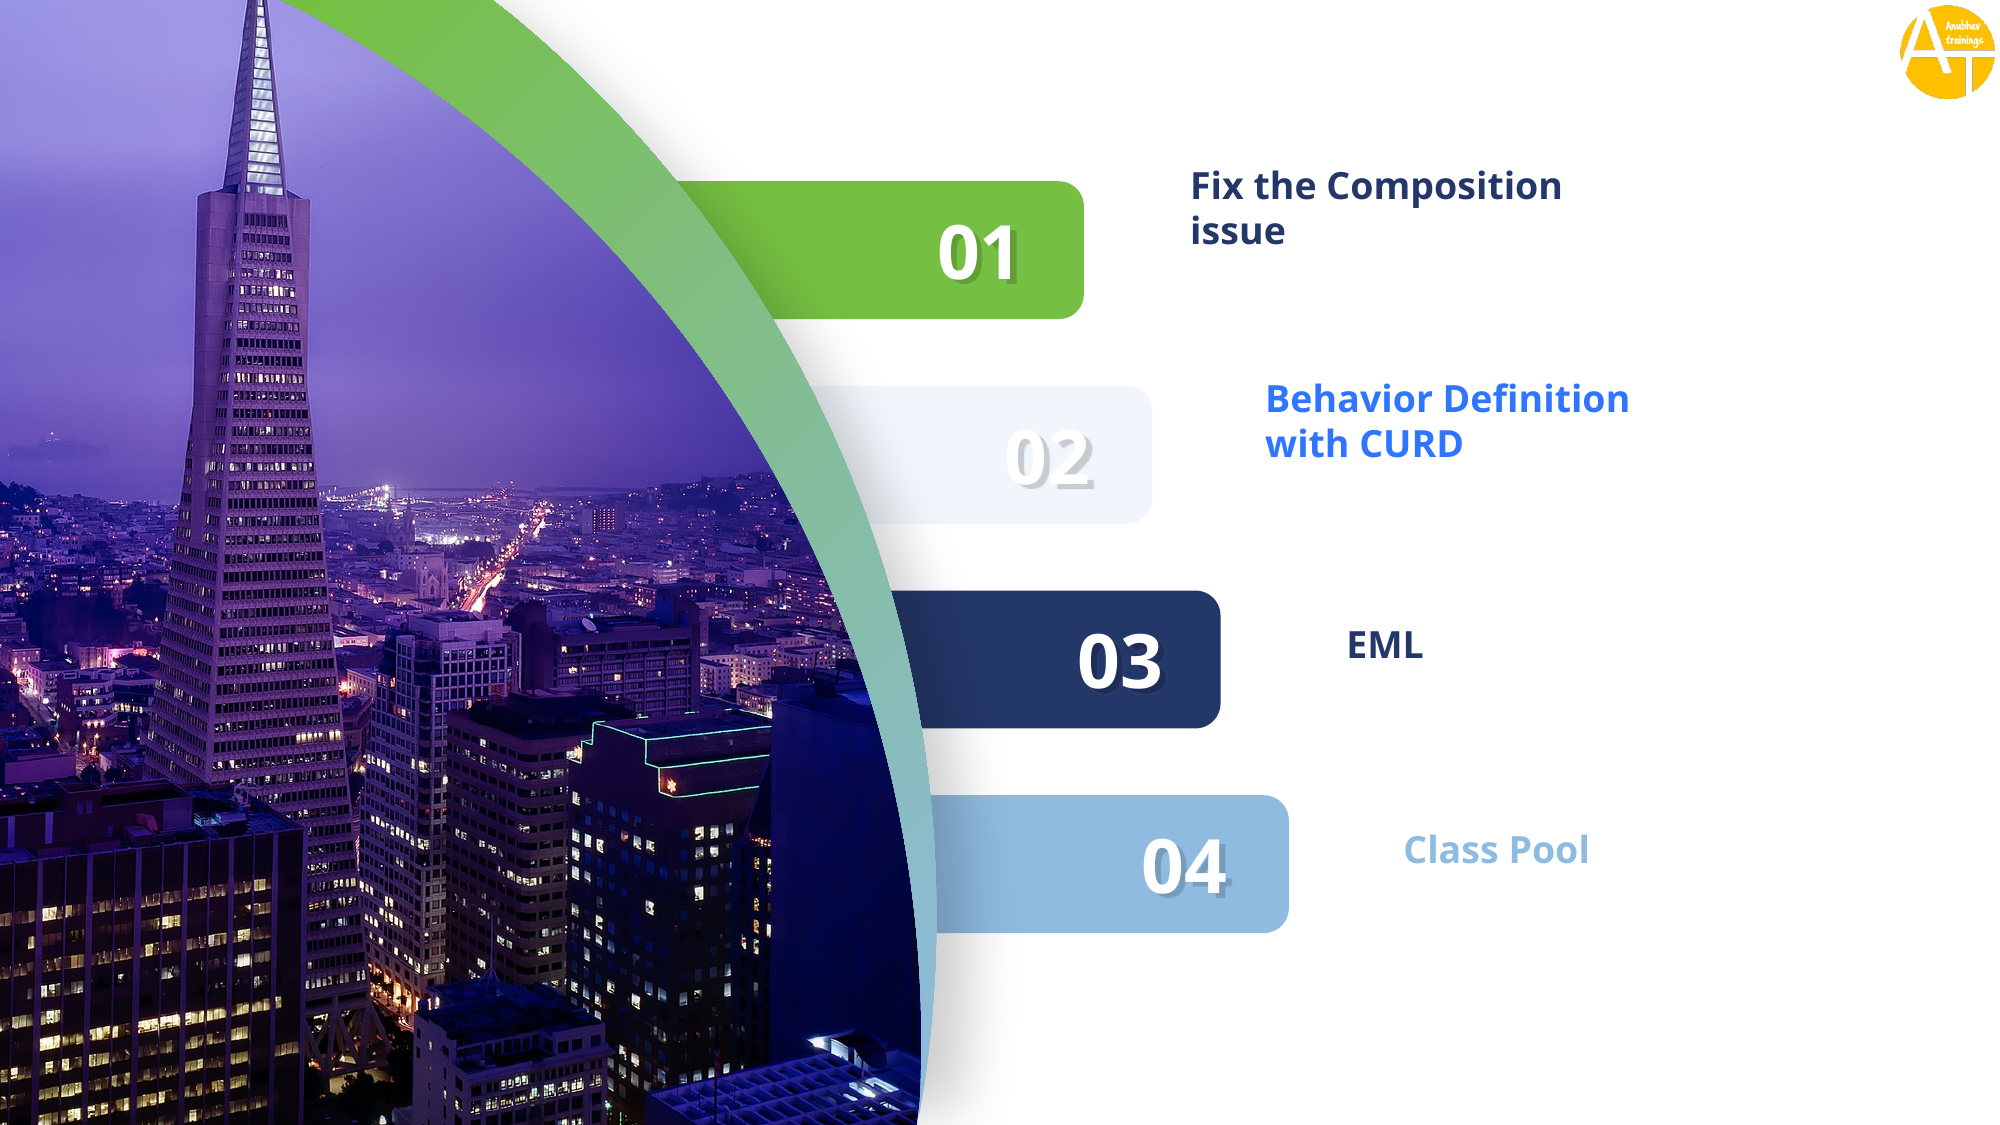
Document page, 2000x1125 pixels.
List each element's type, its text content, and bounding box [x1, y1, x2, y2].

text_box [988, 793, 1291, 936]
text_box EML [1346, 613, 1773, 674]
text_box 02 [989, 401, 1106, 507]
text_box [943, 588, 1223, 731]
picture [0, 0, 930, 1125]
picture [1891, 0, 2000, 107]
text_box Class Pool [1403, 818, 1830, 879]
text_box [934, 383, 1155, 526]
text_box [934, 179, 1086, 322]
text_box 01 [934, 197, 1038, 302]
text_box 03 [1062, 606, 1179, 712]
text_box 04 [1127, 811, 1243, 916]
text_box Behavior Definition with CURD [1265, 367, 1692, 472]
text_box [934, 812, 939, 1019]
text_box Fix the Composition issue [1190, 154, 1617, 260]
